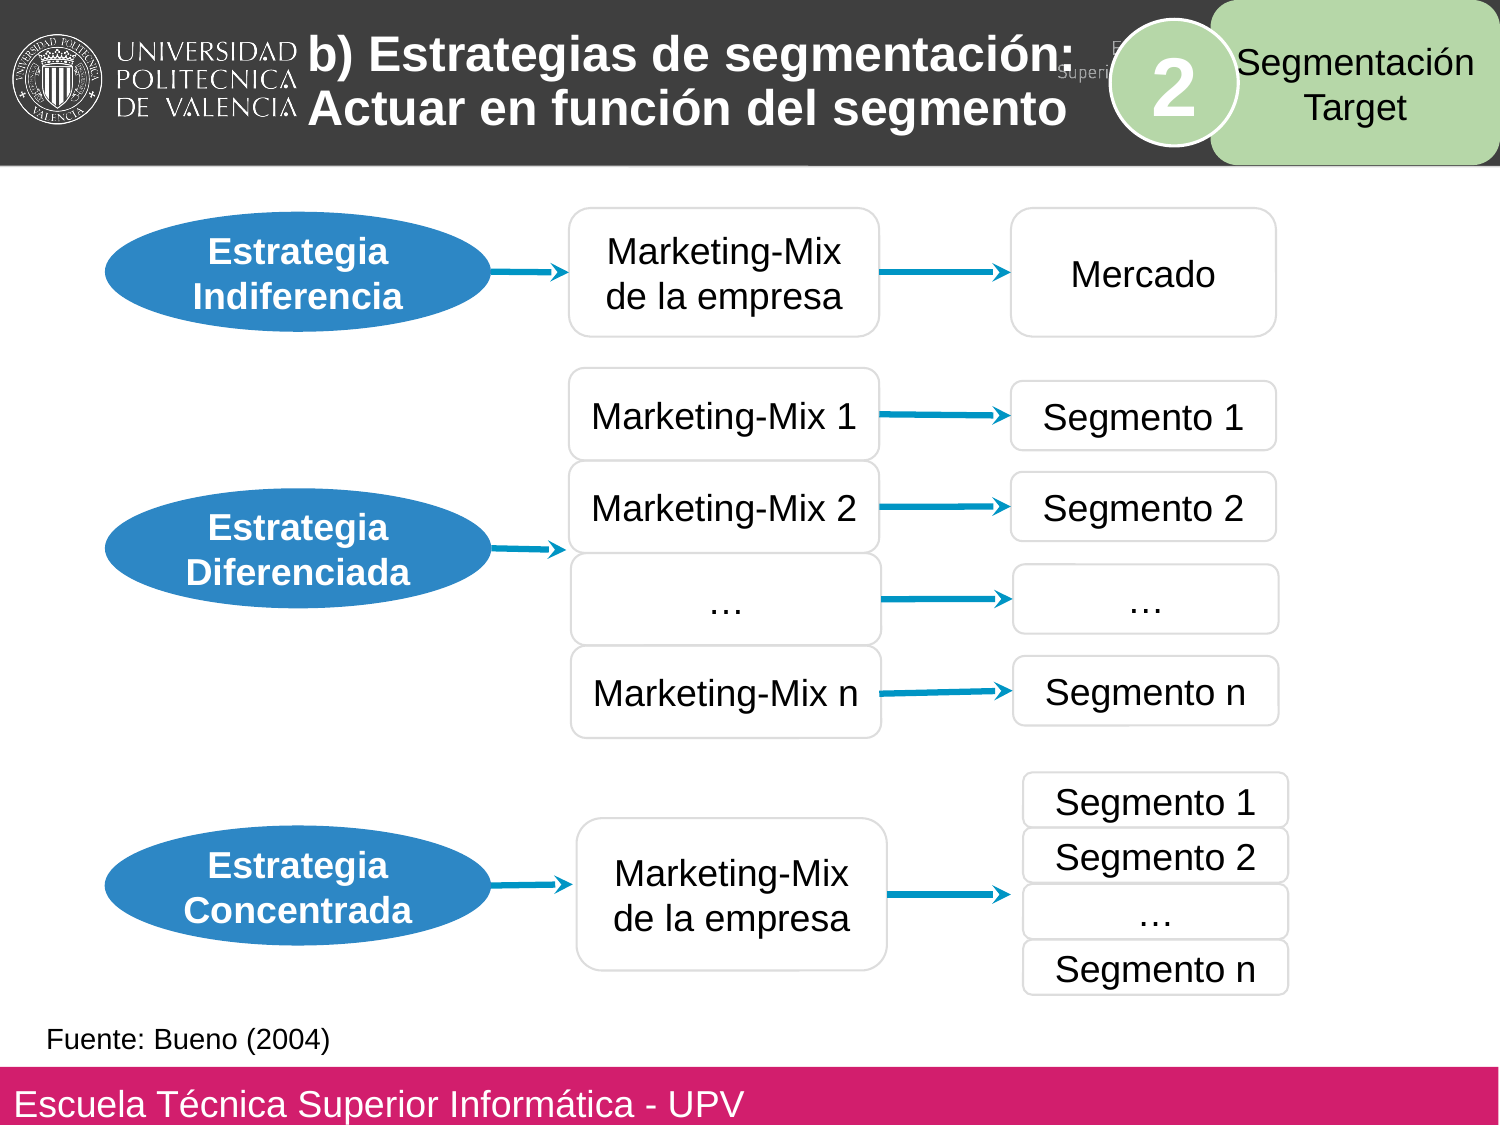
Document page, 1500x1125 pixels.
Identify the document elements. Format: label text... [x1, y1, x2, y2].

text_box Segmento 2 [1023, 827, 1289, 883]
text_box Mercado [1010, 207, 1277, 337]
text_box Marketing-Mix de la empresa [576, 818, 887, 971]
text_box … [1013, 564, 1279, 634]
text_box b) Estrategias de segmentación: Actuar en función del segmento [292, 0, 1191, 173]
text_box Fuente: Bueno (2004) [31, 1012, 490, 1074]
text_box Segmento 2 [1010, 471, 1277, 542]
text_box Segmento 1 [1010, 380, 1277, 451]
text_box Estrategia Diferenciada [104, 488, 491, 609]
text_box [879, 690, 1013, 694]
text_box Estrategia Indiferencia [104, 211, 491, 332]
text_box Estrategia Concentrada [104, 825, 491, 946]
text_box Segmento n [1023, 939, 1289, 995]
text_box Segmento n [1013, 655, 1279, 726]
text_box 2 [1191, 21, 1239, 144]
text_box Marketing-Mix n [570, 645, 882, 739]
text_box Segmentación Target [1210, 0, 1500, 166]
text_box Marketing-Mix 2 [568, 460, 880, 553]
text_box Marketing-Mix 1 [568, 367, 880, 460]
text_box … [570, 553, 882, 645]
picture [11, 31, 292, 127]
text_box Marketing-Mix de la empresa [568, 207, 880, 337]
text_box … [1023, 883, 1289, 939]
text_box Segmento 1 [1023, 772, 1289, 827]
